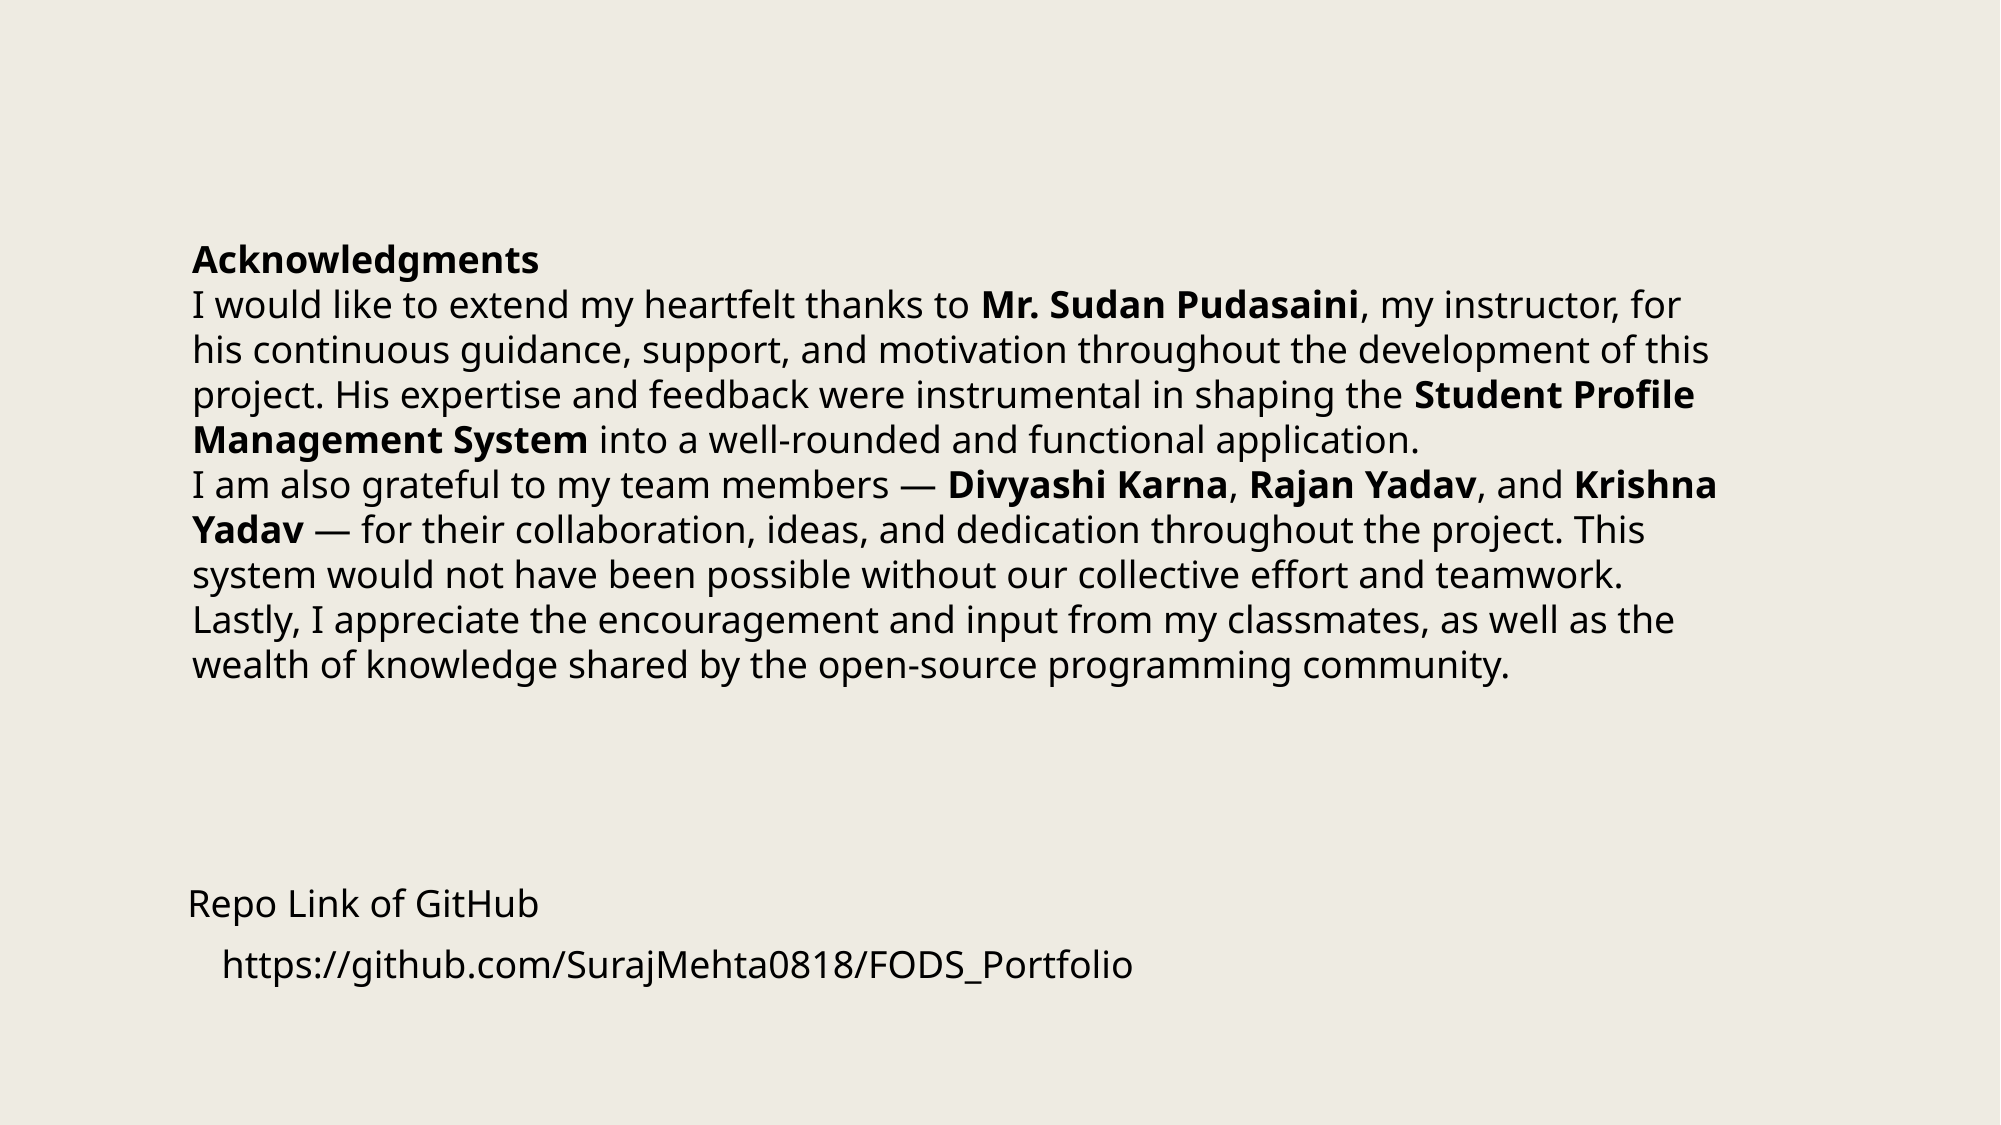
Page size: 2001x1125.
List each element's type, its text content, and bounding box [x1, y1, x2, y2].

text_box Acknowledgments I would like to extend my heartfelt thanks to Mr. Sudan Pudasaini, my instructor, for his continuous guidance, support, and motivation throughout the development of this project. His expertise and feedback were instrumental in shaping the Student Profile Management System into a well-rounded and functional application. I am also grateful to my team members — Divyashi Karna, Rajan Yadav, and Krishna Yadav — for their collaboration, ideas, and dedication throughout the project. This system would not have been possible without our collective effort and teamwork. Lastly, I appreciate the encouragement and input from my classmates, as well as the wealth of knowledge shared by the open-source programming community. [177, 228, 1754, 694]
text_box Repo Link of GitHub [172, 873, 647, 933]
text_box https://github.com/SurajMehta0818/FODS_Portfolio [206, 933, 1150, 994]
